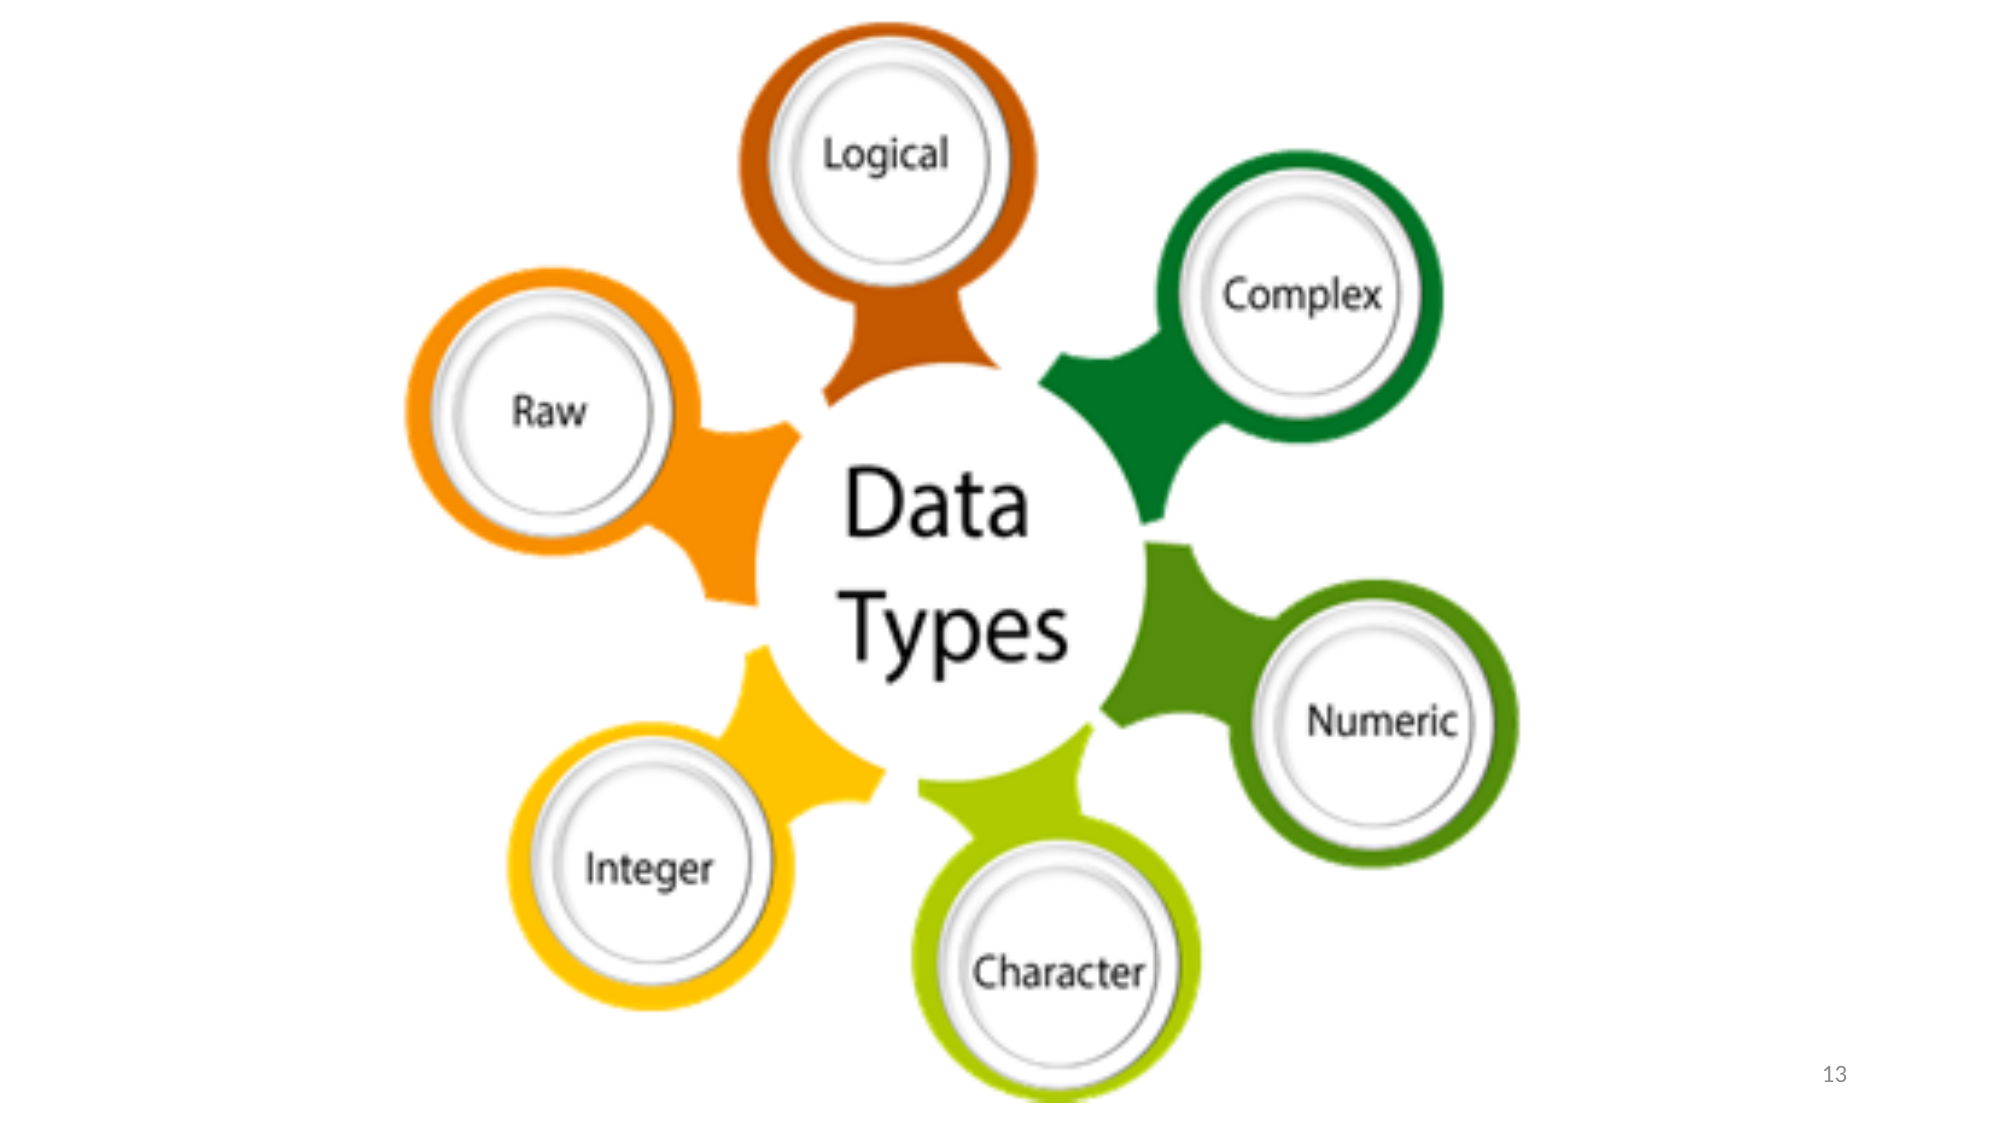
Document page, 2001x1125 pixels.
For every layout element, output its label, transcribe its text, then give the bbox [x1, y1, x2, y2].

picture [326, 20, 1546, 1103]
slide_number 13 [1546, 1042, 1863, 1103]
